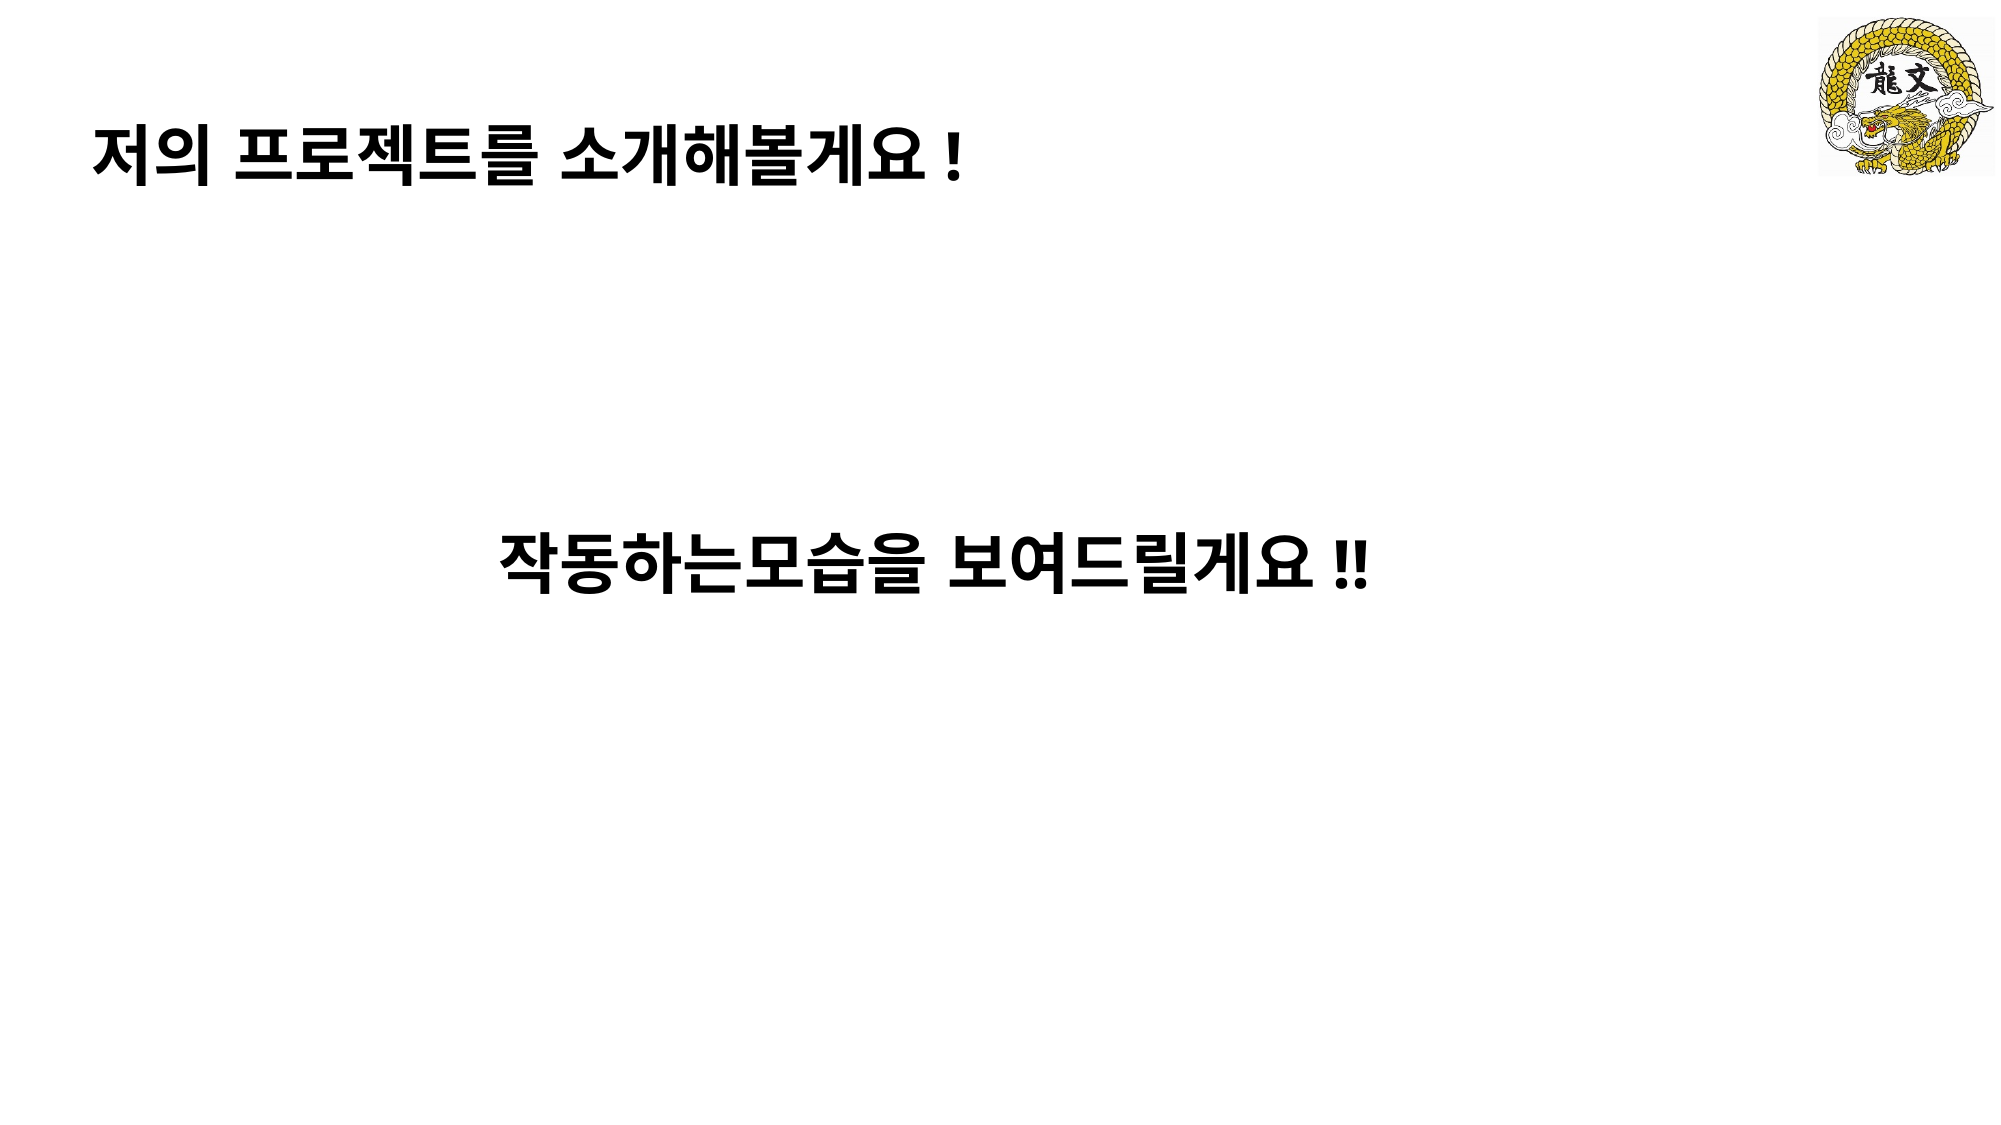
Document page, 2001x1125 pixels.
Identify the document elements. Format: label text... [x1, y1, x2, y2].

text_box 저의 프로젝트를 소개해볼게요! [77, 106, 1705, 201]
picture [1799, 0, 2000, 200]
text_box 작동하는모습을 보여드릴게요!! [483, 514, 1517, 610]
